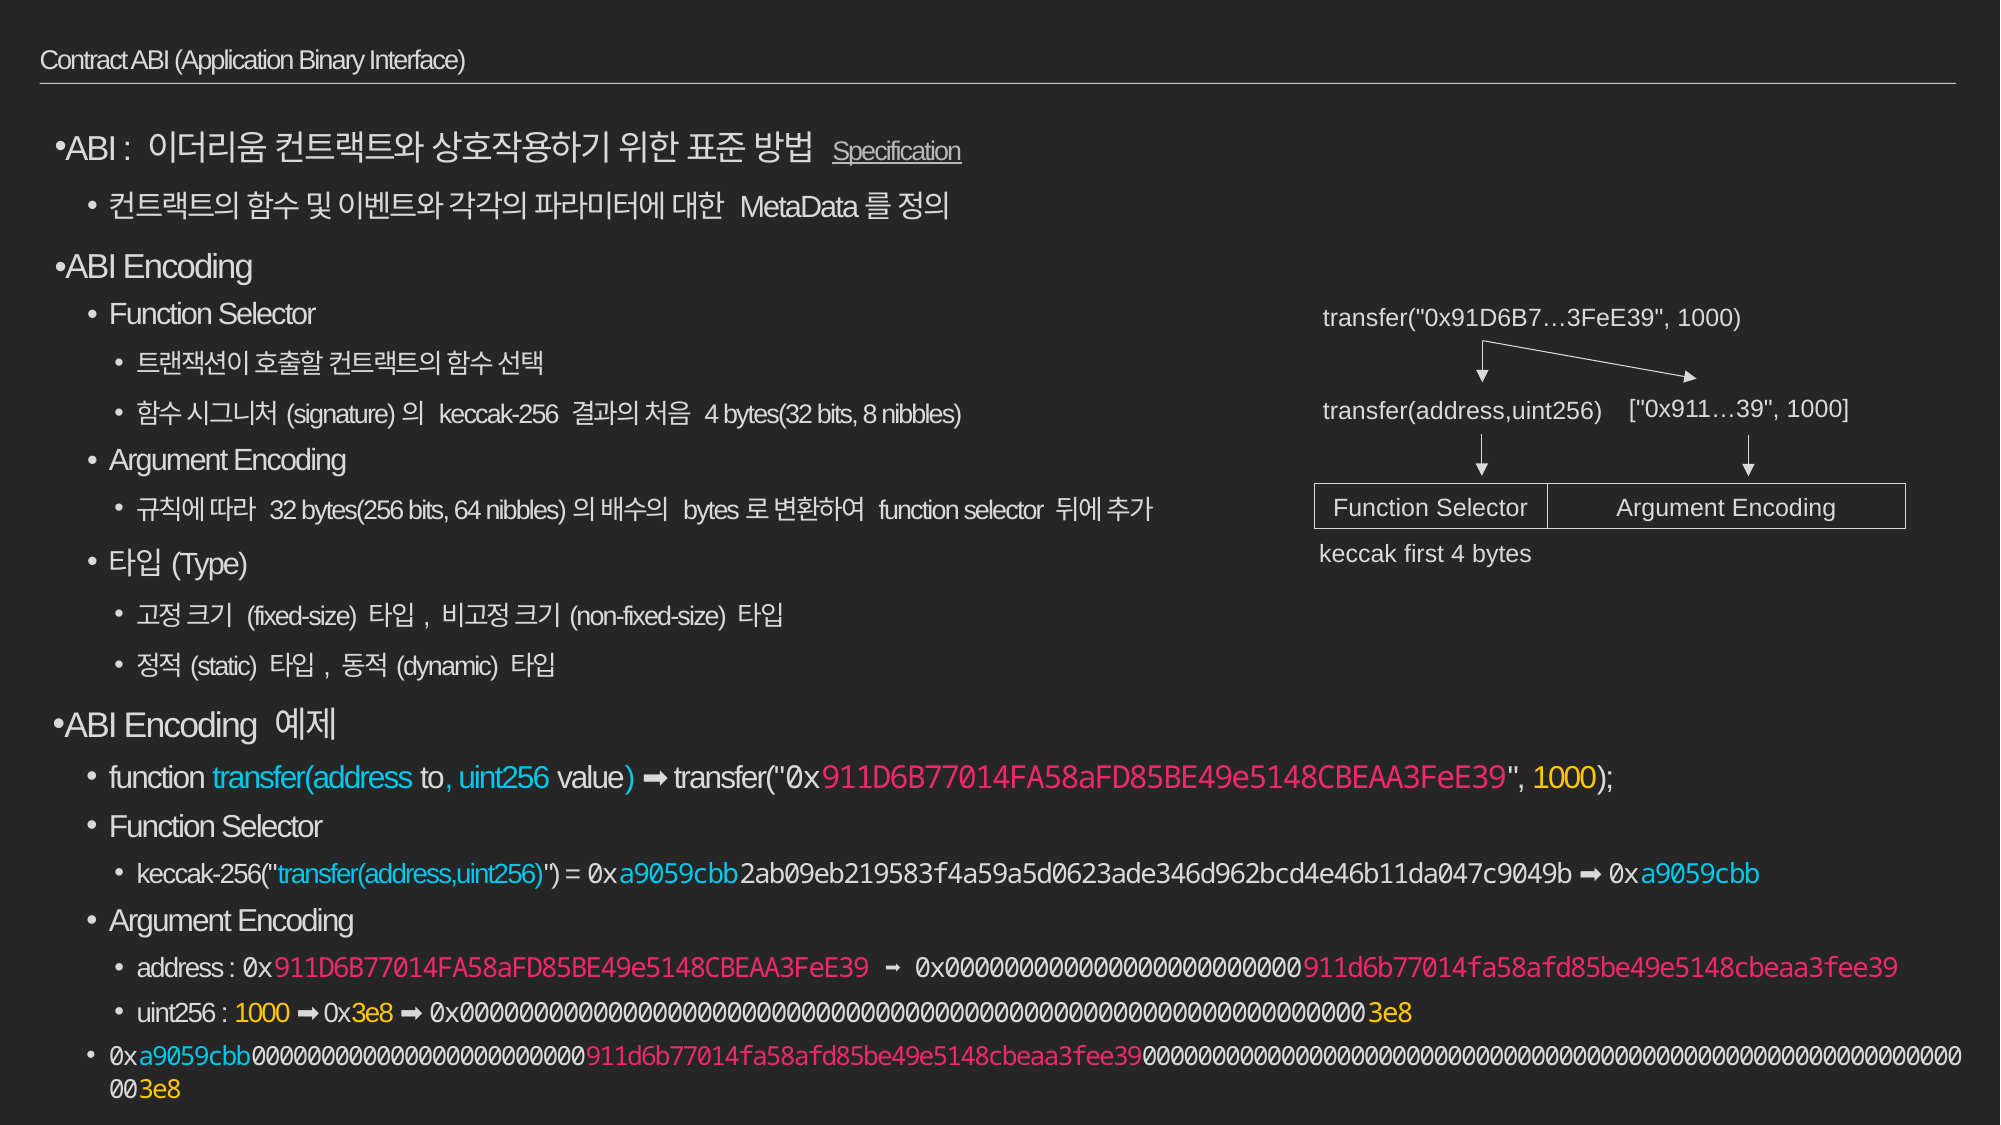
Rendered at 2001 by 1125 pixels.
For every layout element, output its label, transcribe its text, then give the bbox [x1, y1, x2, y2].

text_box transfer(address,uint256) [1308, 386, 1634, 432]
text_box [1482, 340, 1697, 379]
text_box keccak first 4 bytes [1276, 529, 1548, 575]
title Contract ABI (Application Binary Interface) [39, 31, 1961, 84]
text_box Function Selector [1314, 483, 1547, 529]
list ABI : 이더리움 컨트랙트와 상호작용하기 위한 표준 방법 Specification 컨트랙트의 함수 및 이벤트와 각각의 파라미터에 대한 MetaData를 정의 ABI Encoding Function Selector 트랜잭션이 호출할 컨트랙트의 함수 선택 함수 시그니처(signature)의 keccak-256 결과의 처음 4 bytes(32 bits, 8 nibbles) Argument Encoding 규칙에 따라 32 bytes(256 bits, 64 nibbles)의 배수의 bytes로 변환하여 function selector 뒤에 추가 타입(Type) 고정 크기 (fixed-size) 타입, 비고정 크기(non-fixed-size) 타입 정적(static) 타입, 동적(dynamic) 타입 [39, 110, 1981, 693]
text_box transfer("0x91D6B7…3FeE39", 1000) [1308, 293, 1957, 339]
text_box ABI Encoding 예제 function transfer(address to, uint256 value) ➡ transfer("0x911D6B77014FA58aFD85BE49e5148CBEAA3FeE39", 1000); Function Selector keccak-256("transfer(address,uint256)") = 0xa9059cbb2ab09eb219583f4a59a5d0623ade346d962bcd4e46b11da047c9049b ➡ 0xa9059cbb Argument Encoding address : 0x911D6B77014FA58aFD85BE49e5148CBEAA3FeE39 ➡ 0x000000000000000000000000911d6b77014fa58afd85be49e5148cbeaa3fee39 uint256 : 1000 ➡ 0x3e8 ➡ 0x00000000000000000000000000000000000000000000000000000000000003e8 0xa9059cbb000000000000000000000000911d6b77014fa58afd85be49e5148cbeaa3fee3900000000000000000000000000000000000000000000000000000000000003e8 [37, 692, 1979, 1118]
text_box ["0x911…39", 1000] [1614, 385, 1881, 431]
text_box Argument Encoding [1547, 483, 1906, 529]
